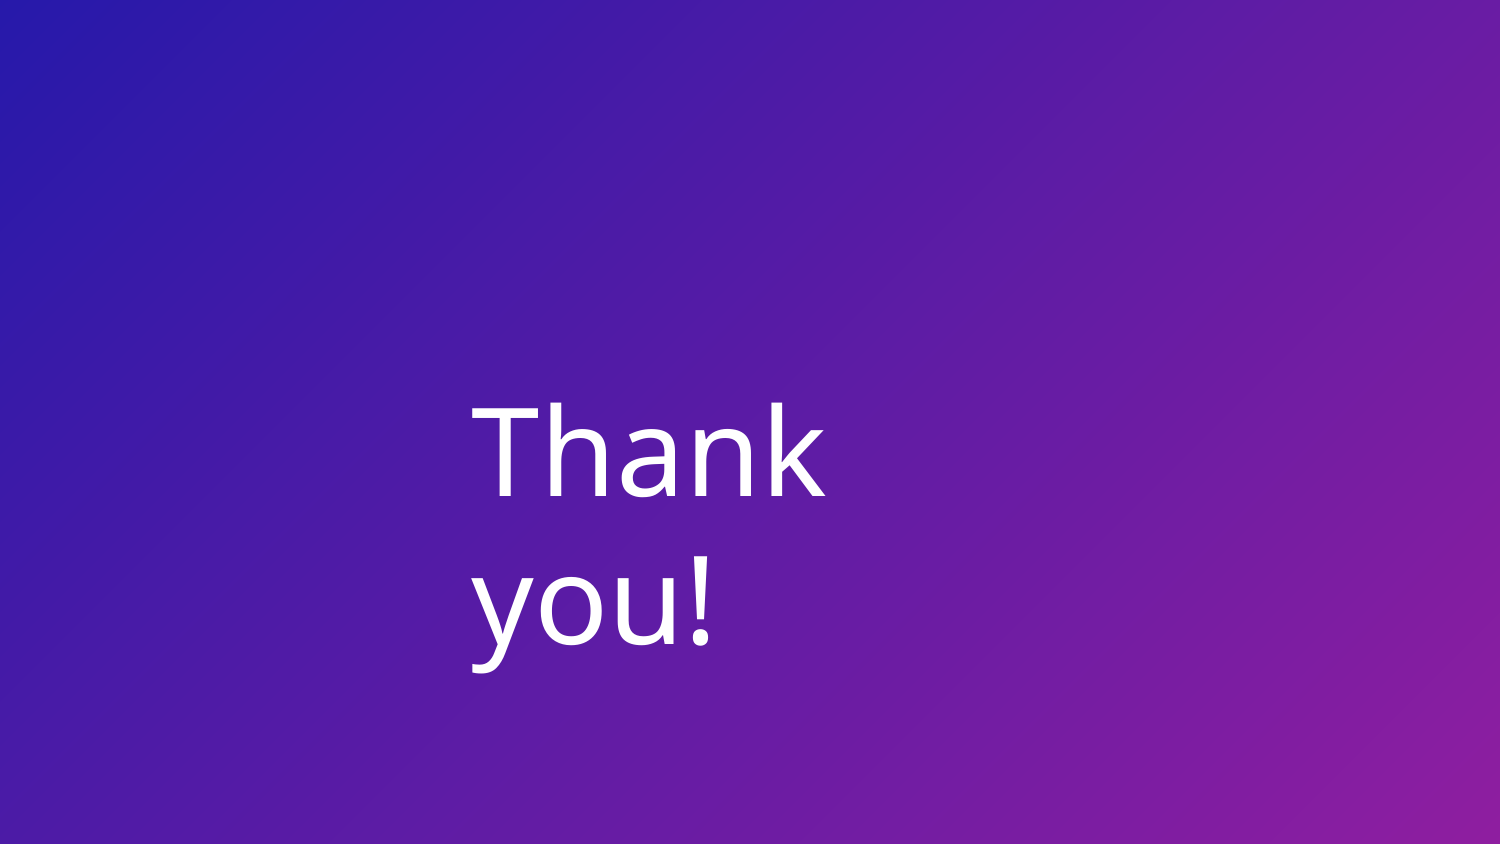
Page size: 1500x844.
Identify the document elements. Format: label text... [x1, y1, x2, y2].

title Thank you! [471, 373, 1006, 468]
